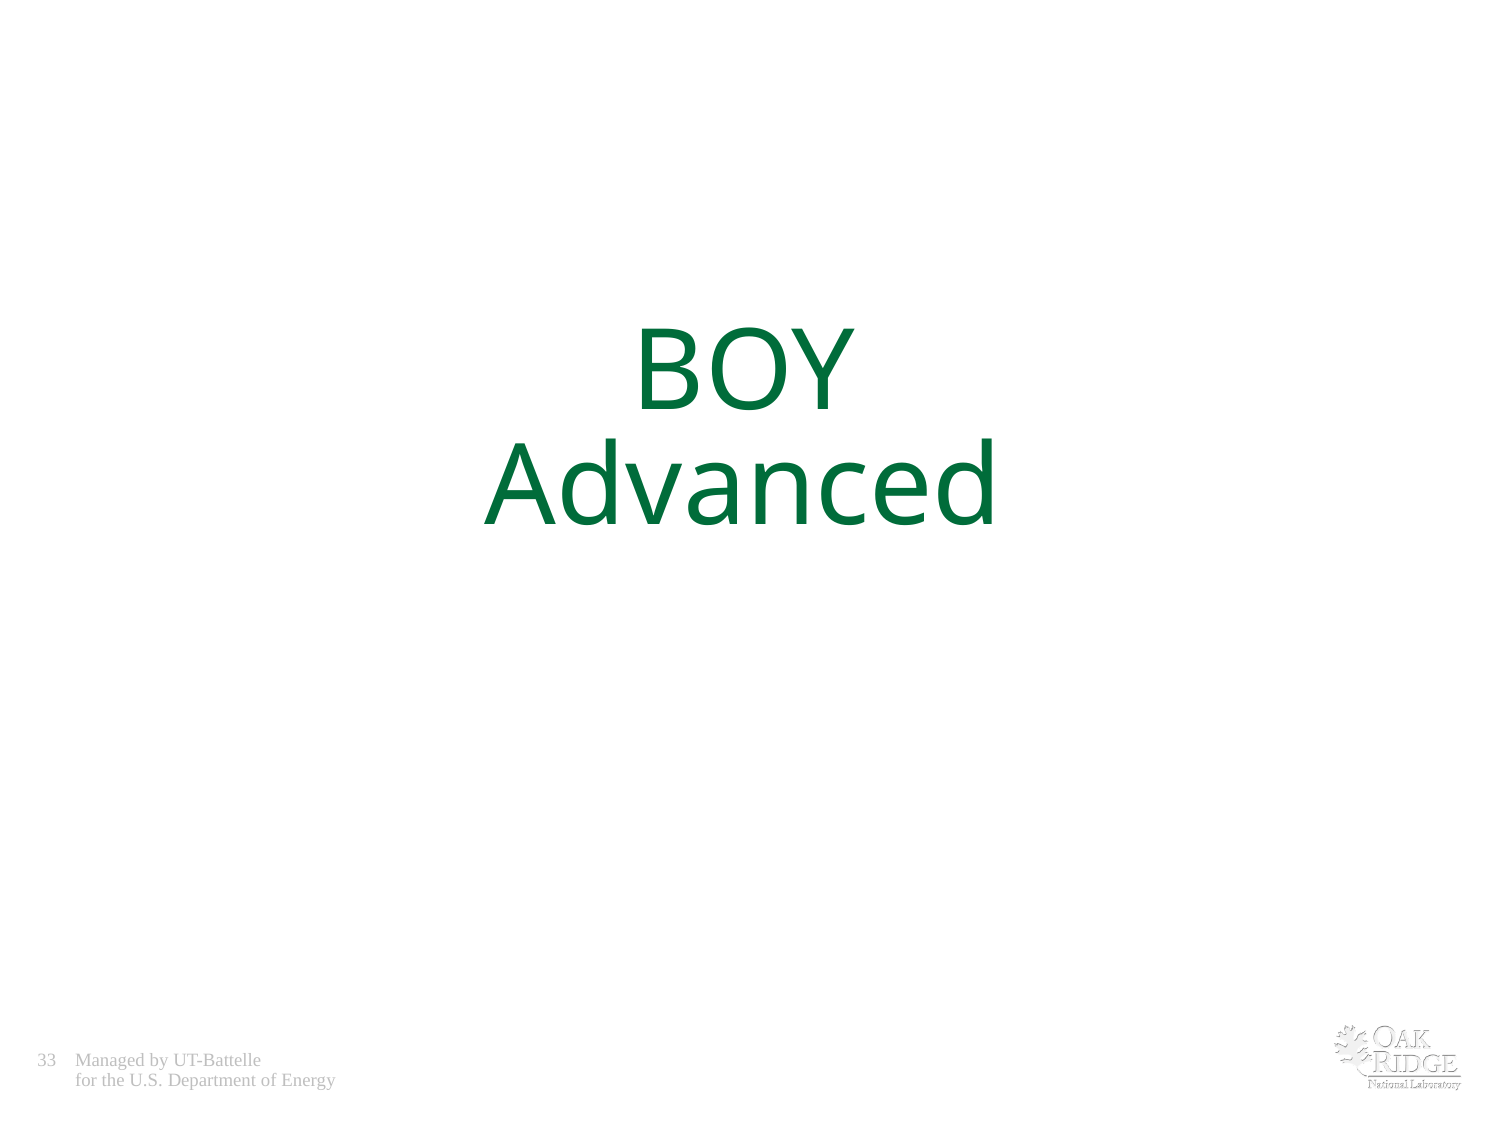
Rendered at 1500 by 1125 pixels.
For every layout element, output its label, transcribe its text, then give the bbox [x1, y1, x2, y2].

picture [1325, 1019, 1472, 1095]
title BOY Advanced [416, 310, 1072, 559]
